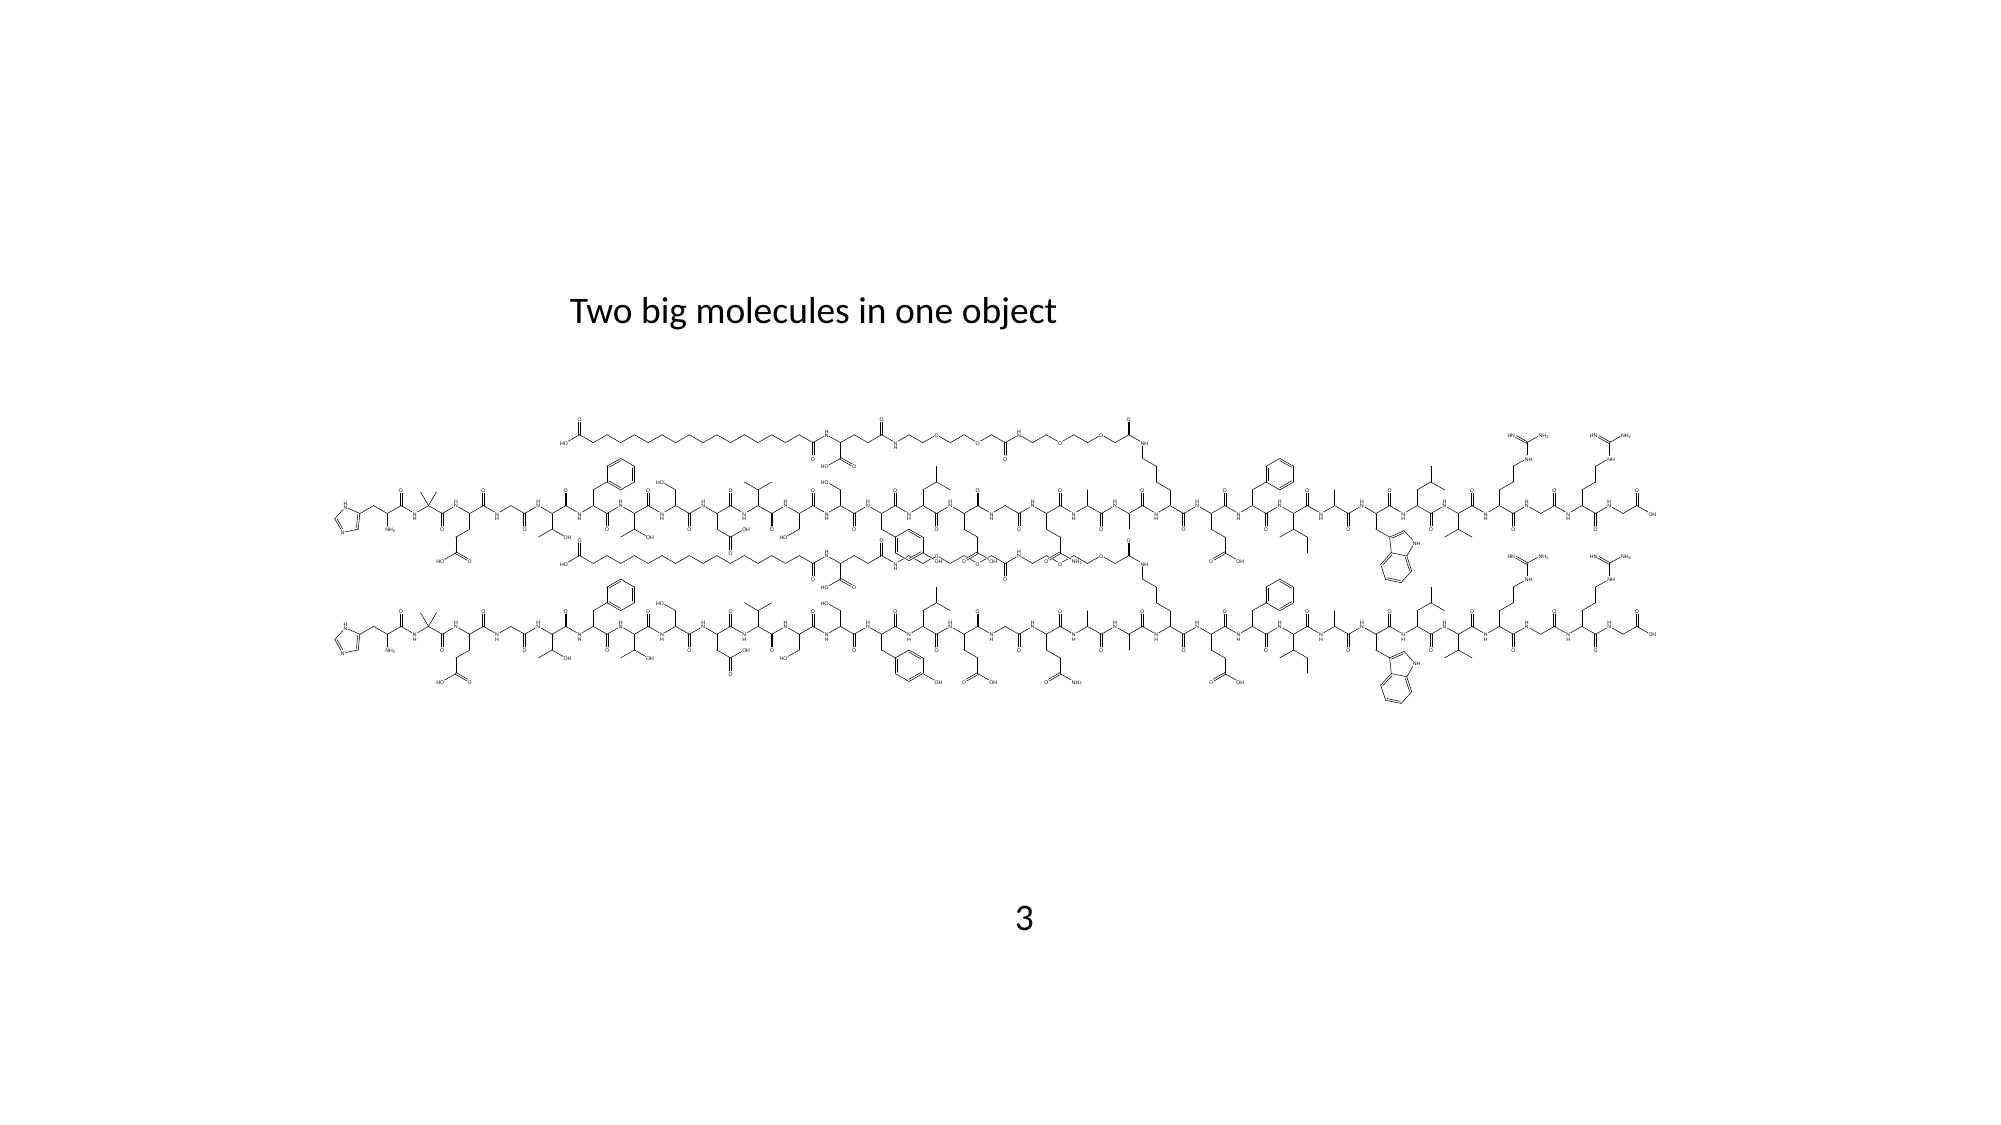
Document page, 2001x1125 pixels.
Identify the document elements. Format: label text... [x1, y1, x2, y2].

text_box 3 [1000, 885, 1049, 946]
text_box Two big molecules in one object [554, 278, 1073, 339]
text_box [333, 415, 1667, 709]
